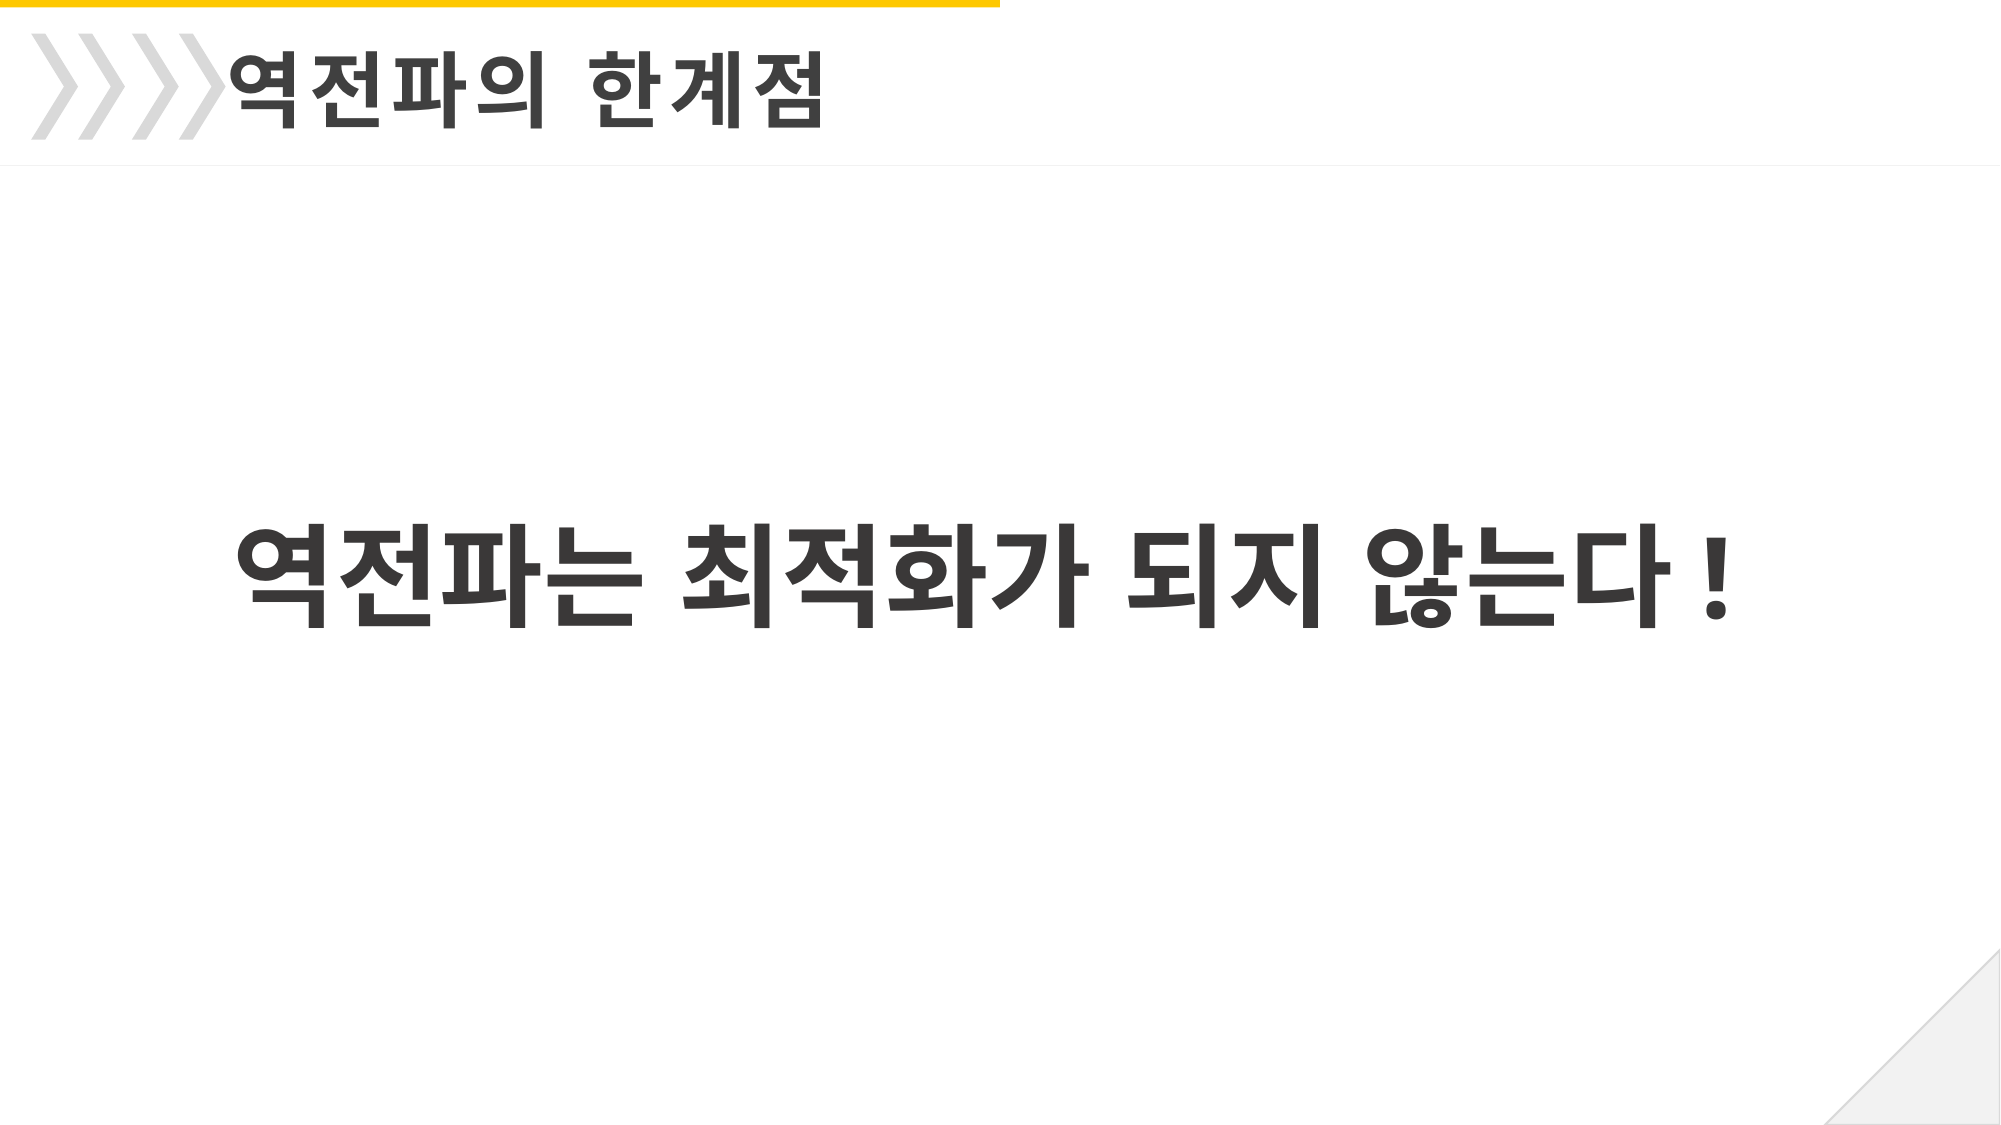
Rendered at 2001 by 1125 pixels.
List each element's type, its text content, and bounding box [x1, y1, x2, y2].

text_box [31, 33, 125, 140]
text_box [0, 0, 1001, 8]
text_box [131, 33, 226, 140]
text_box 역전파는 최적화가 되지 않는다! [217, 498, 1748, 649]
text_box 역전파의 한계점 [211, 30, 844, 145]
